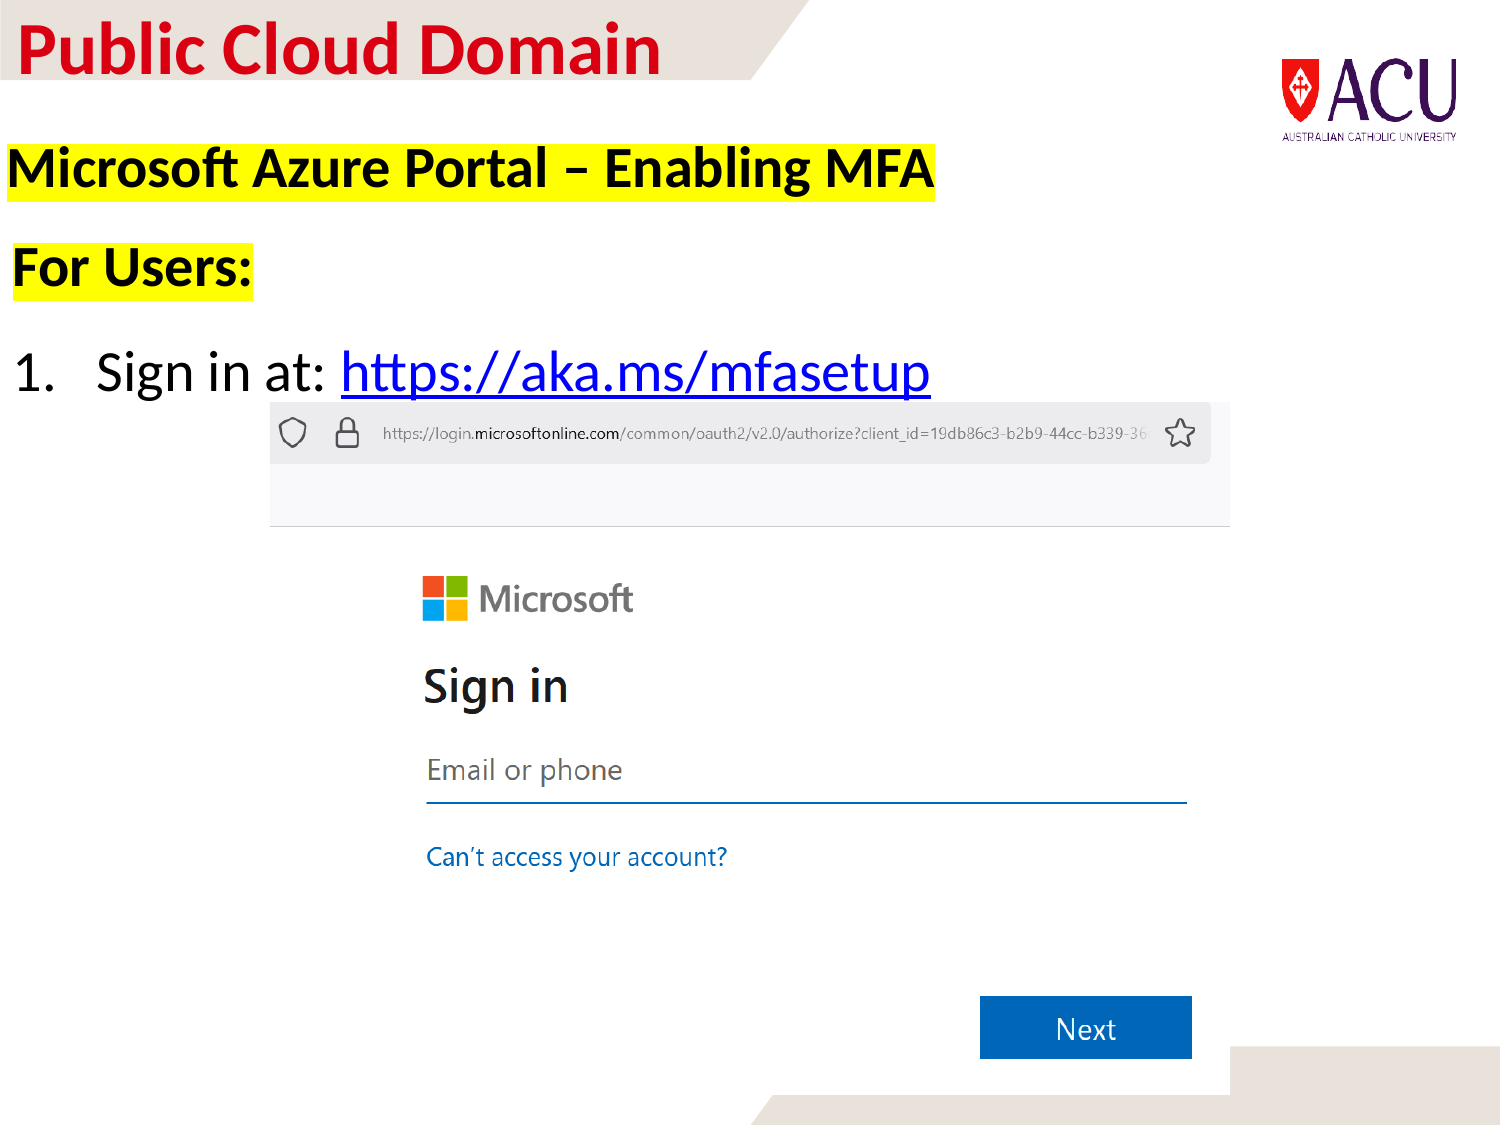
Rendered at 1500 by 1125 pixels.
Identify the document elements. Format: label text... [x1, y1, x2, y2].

text_box Microsoft Azure Portal – Enabling MFA [0, 86, 1498, 185]
text_box For Users: Sign in at: https://aka.ms/mfasetup [0, 185, 1500, 411]
picture [269, 401, 1231, 1095]
picture [1282, 58, 1456, 86]
title Public Cloud Domain [0, 0, 1202, 86]
